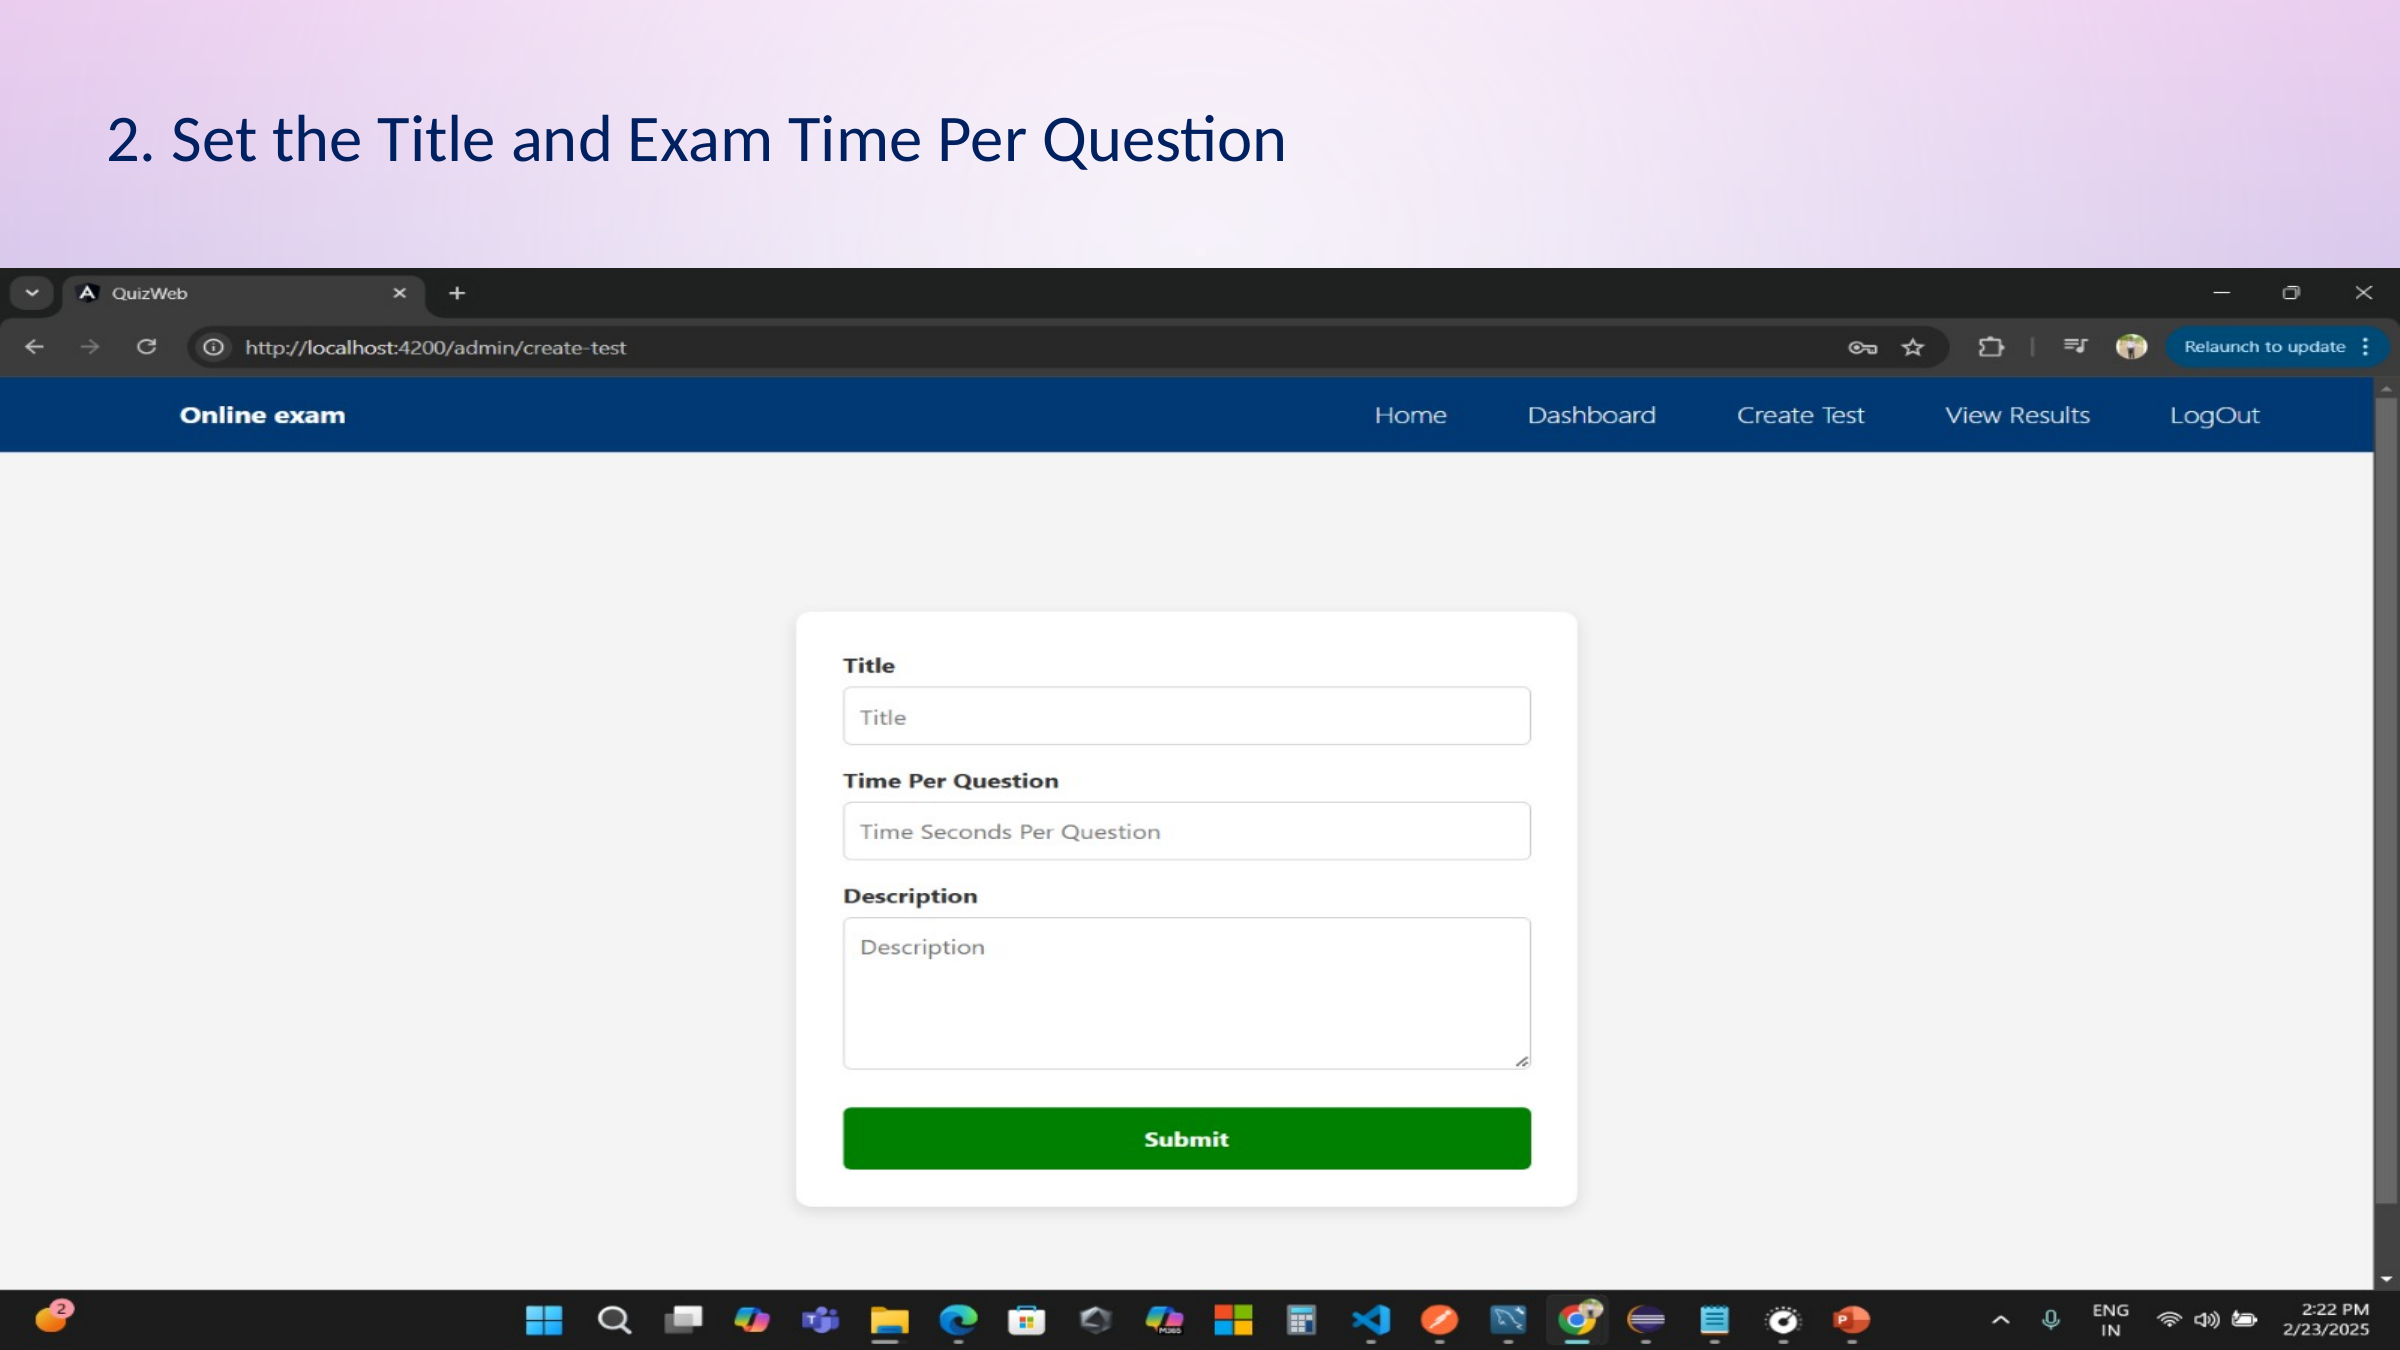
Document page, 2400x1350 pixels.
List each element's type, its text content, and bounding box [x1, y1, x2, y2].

text_box 2. Set the Title and Exam Time Per Question [91, 87, 1416, 182]
text_box Spring Boot REST APIs handles logic, Java and Spring. [0, 0, 2400, 263]
picture [0, 268, 2400, 1350]
